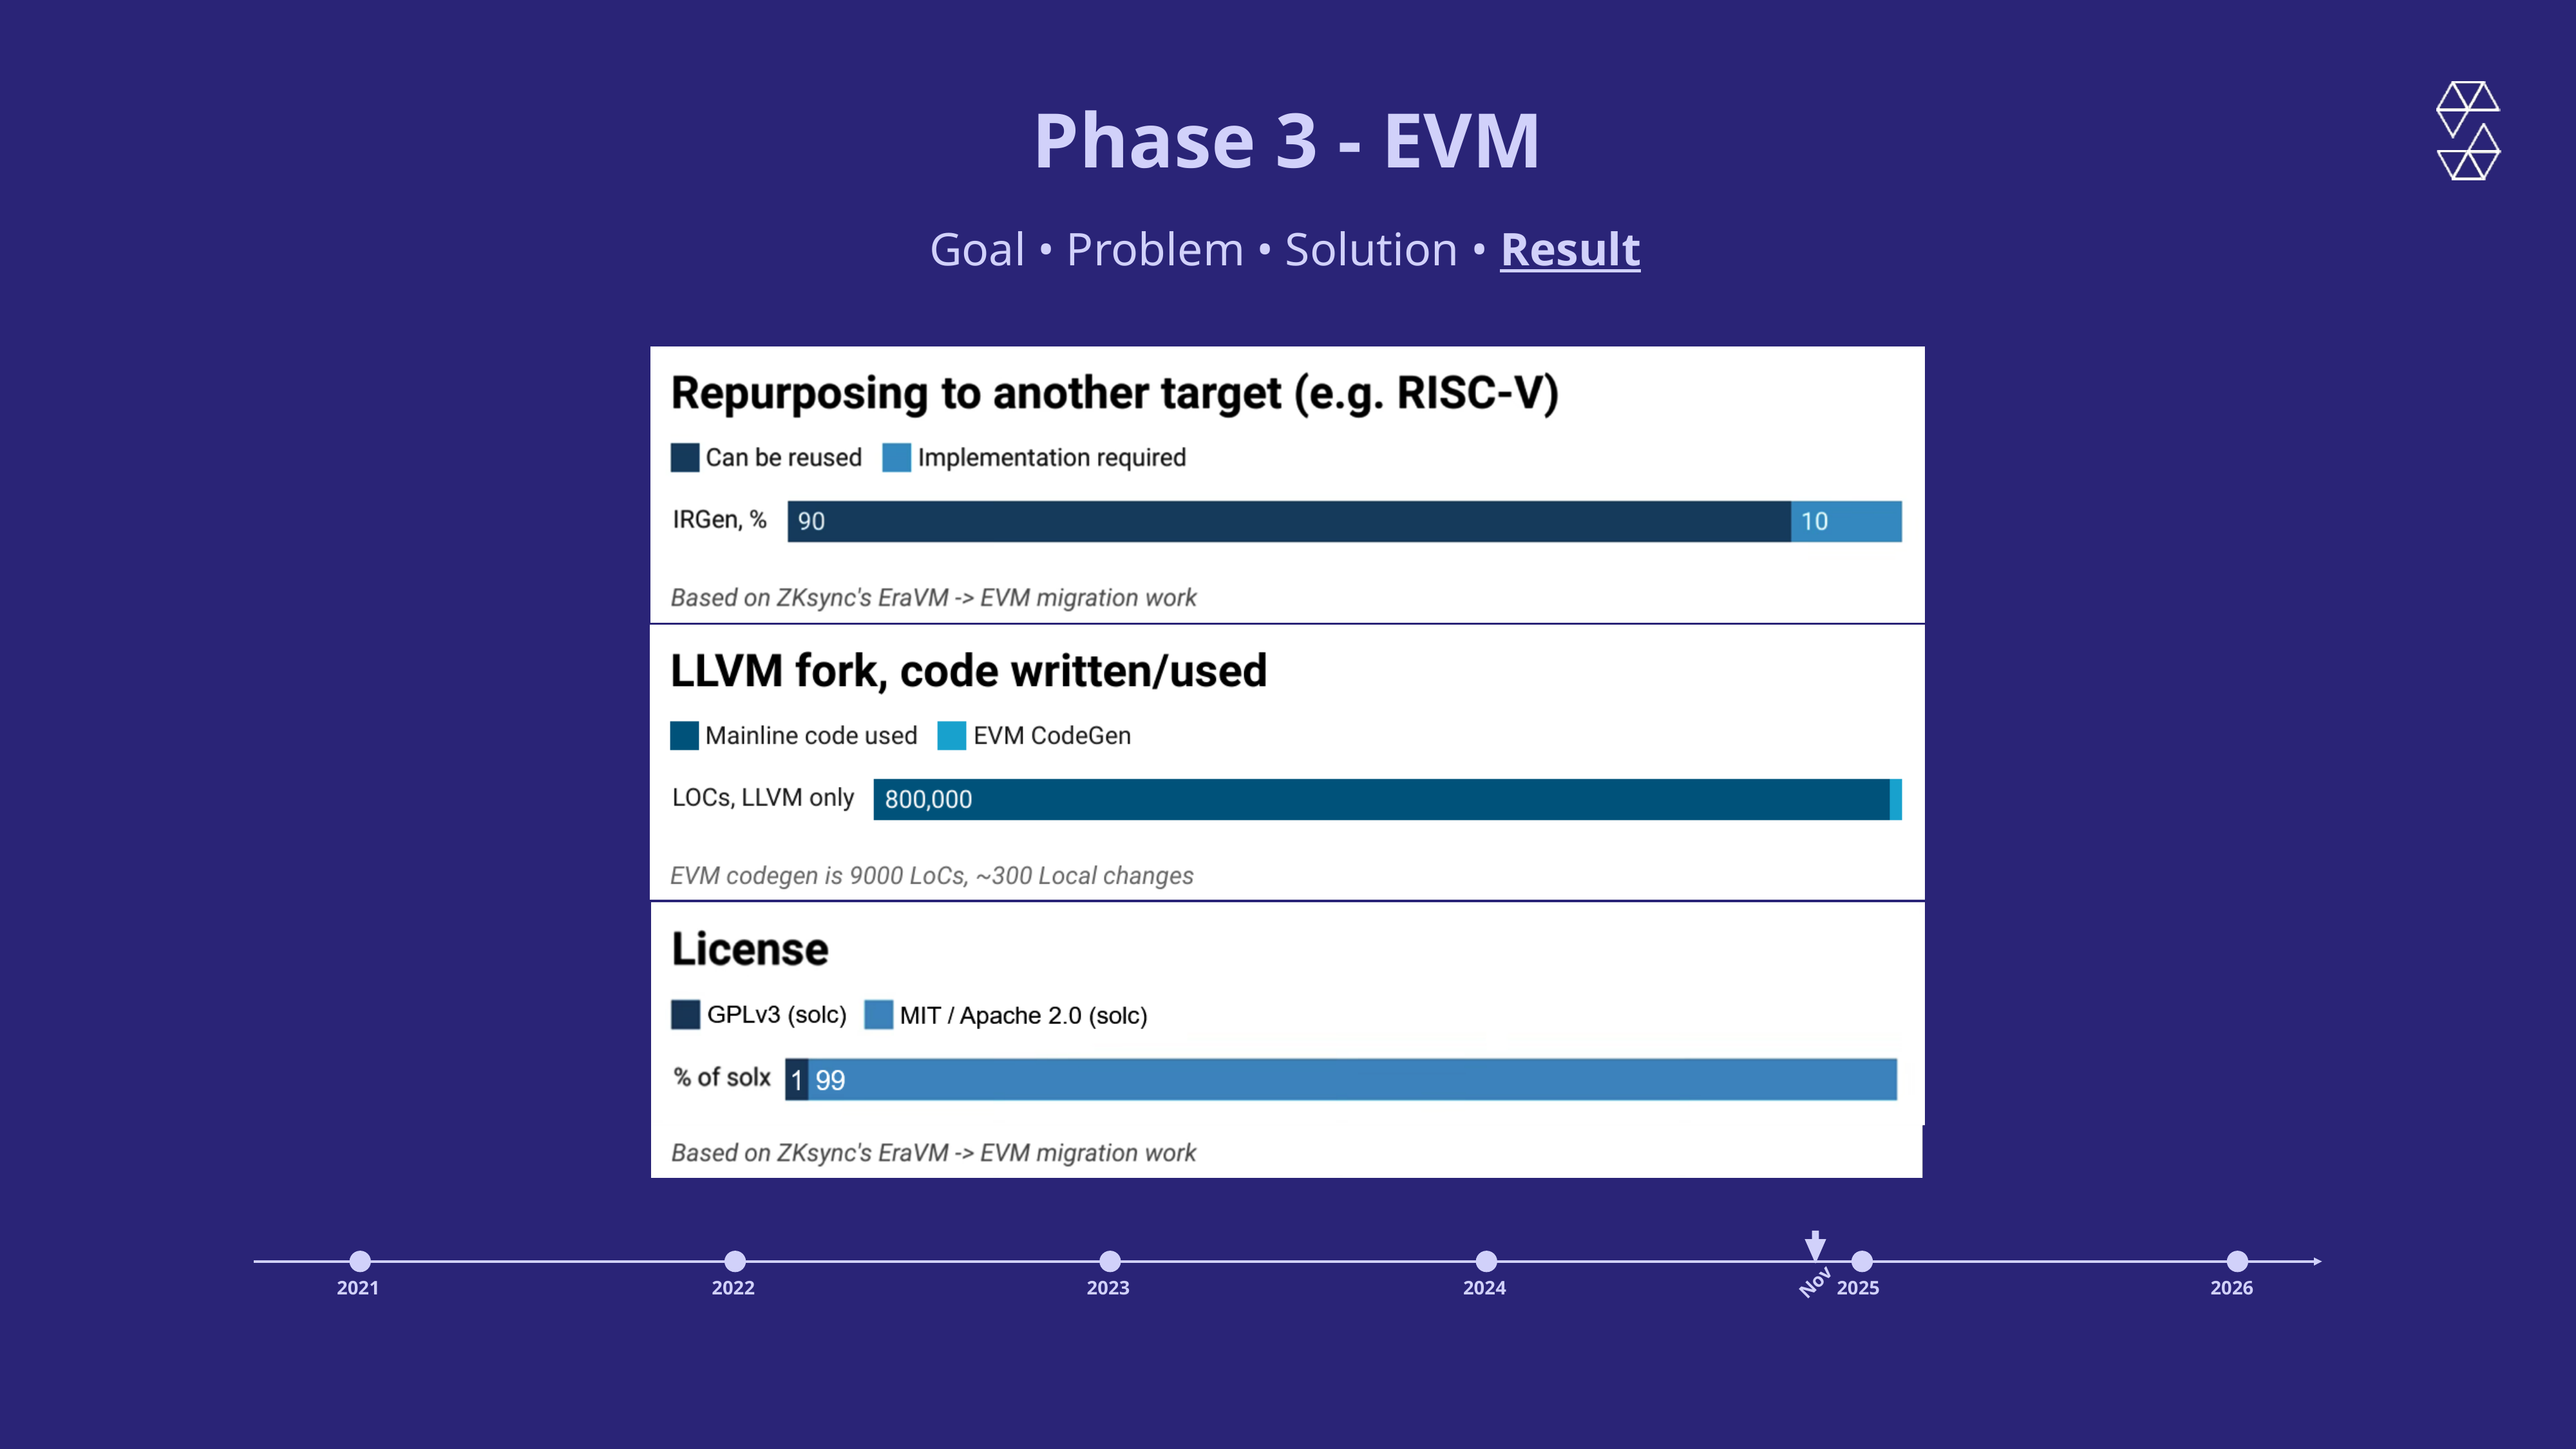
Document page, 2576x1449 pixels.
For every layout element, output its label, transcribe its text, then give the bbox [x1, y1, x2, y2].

text_box [1804, 1230, 1826, 1262]
text_box 2025 [1831, 1273, 1889, 1304]
picture [651, 902, 1925, 1178]
text_box 2023 [1081, 1273, 1139, 1304]
text_box 2026 [2205, 1273, 2263, 1304]
text_box Goal • Problem • Solution • Result [310, 216, 2261, 280]
text_box [1475, 1251, 1497, 1273]
text_box [1851, 1251, 1873, 1273]
text_box 2022 [706, 1273, 764, 1304]
text_box Phase 3 - EVM [1027, 97, 1549, 189]
text_box [349, 1251, 371, 1273]
text_box [724, 1251, 746, 1273]
text_box 2024 [1457, 1273, 1515, 1304]
text_box [1099, 1251, 1121, 1273]
picture [650, 625, 1925, 900]
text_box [2436, 81, 2501, 181]
text_box Nov [1788, 1248, 1851, 1311]
text_box 2021 [331, 1273, 389, 1304]
text_box [2226, 1251, 2249, 1273]
text_box [2249, 1257, 2322, 1266]
picture [650, 346, 1926, 623]
